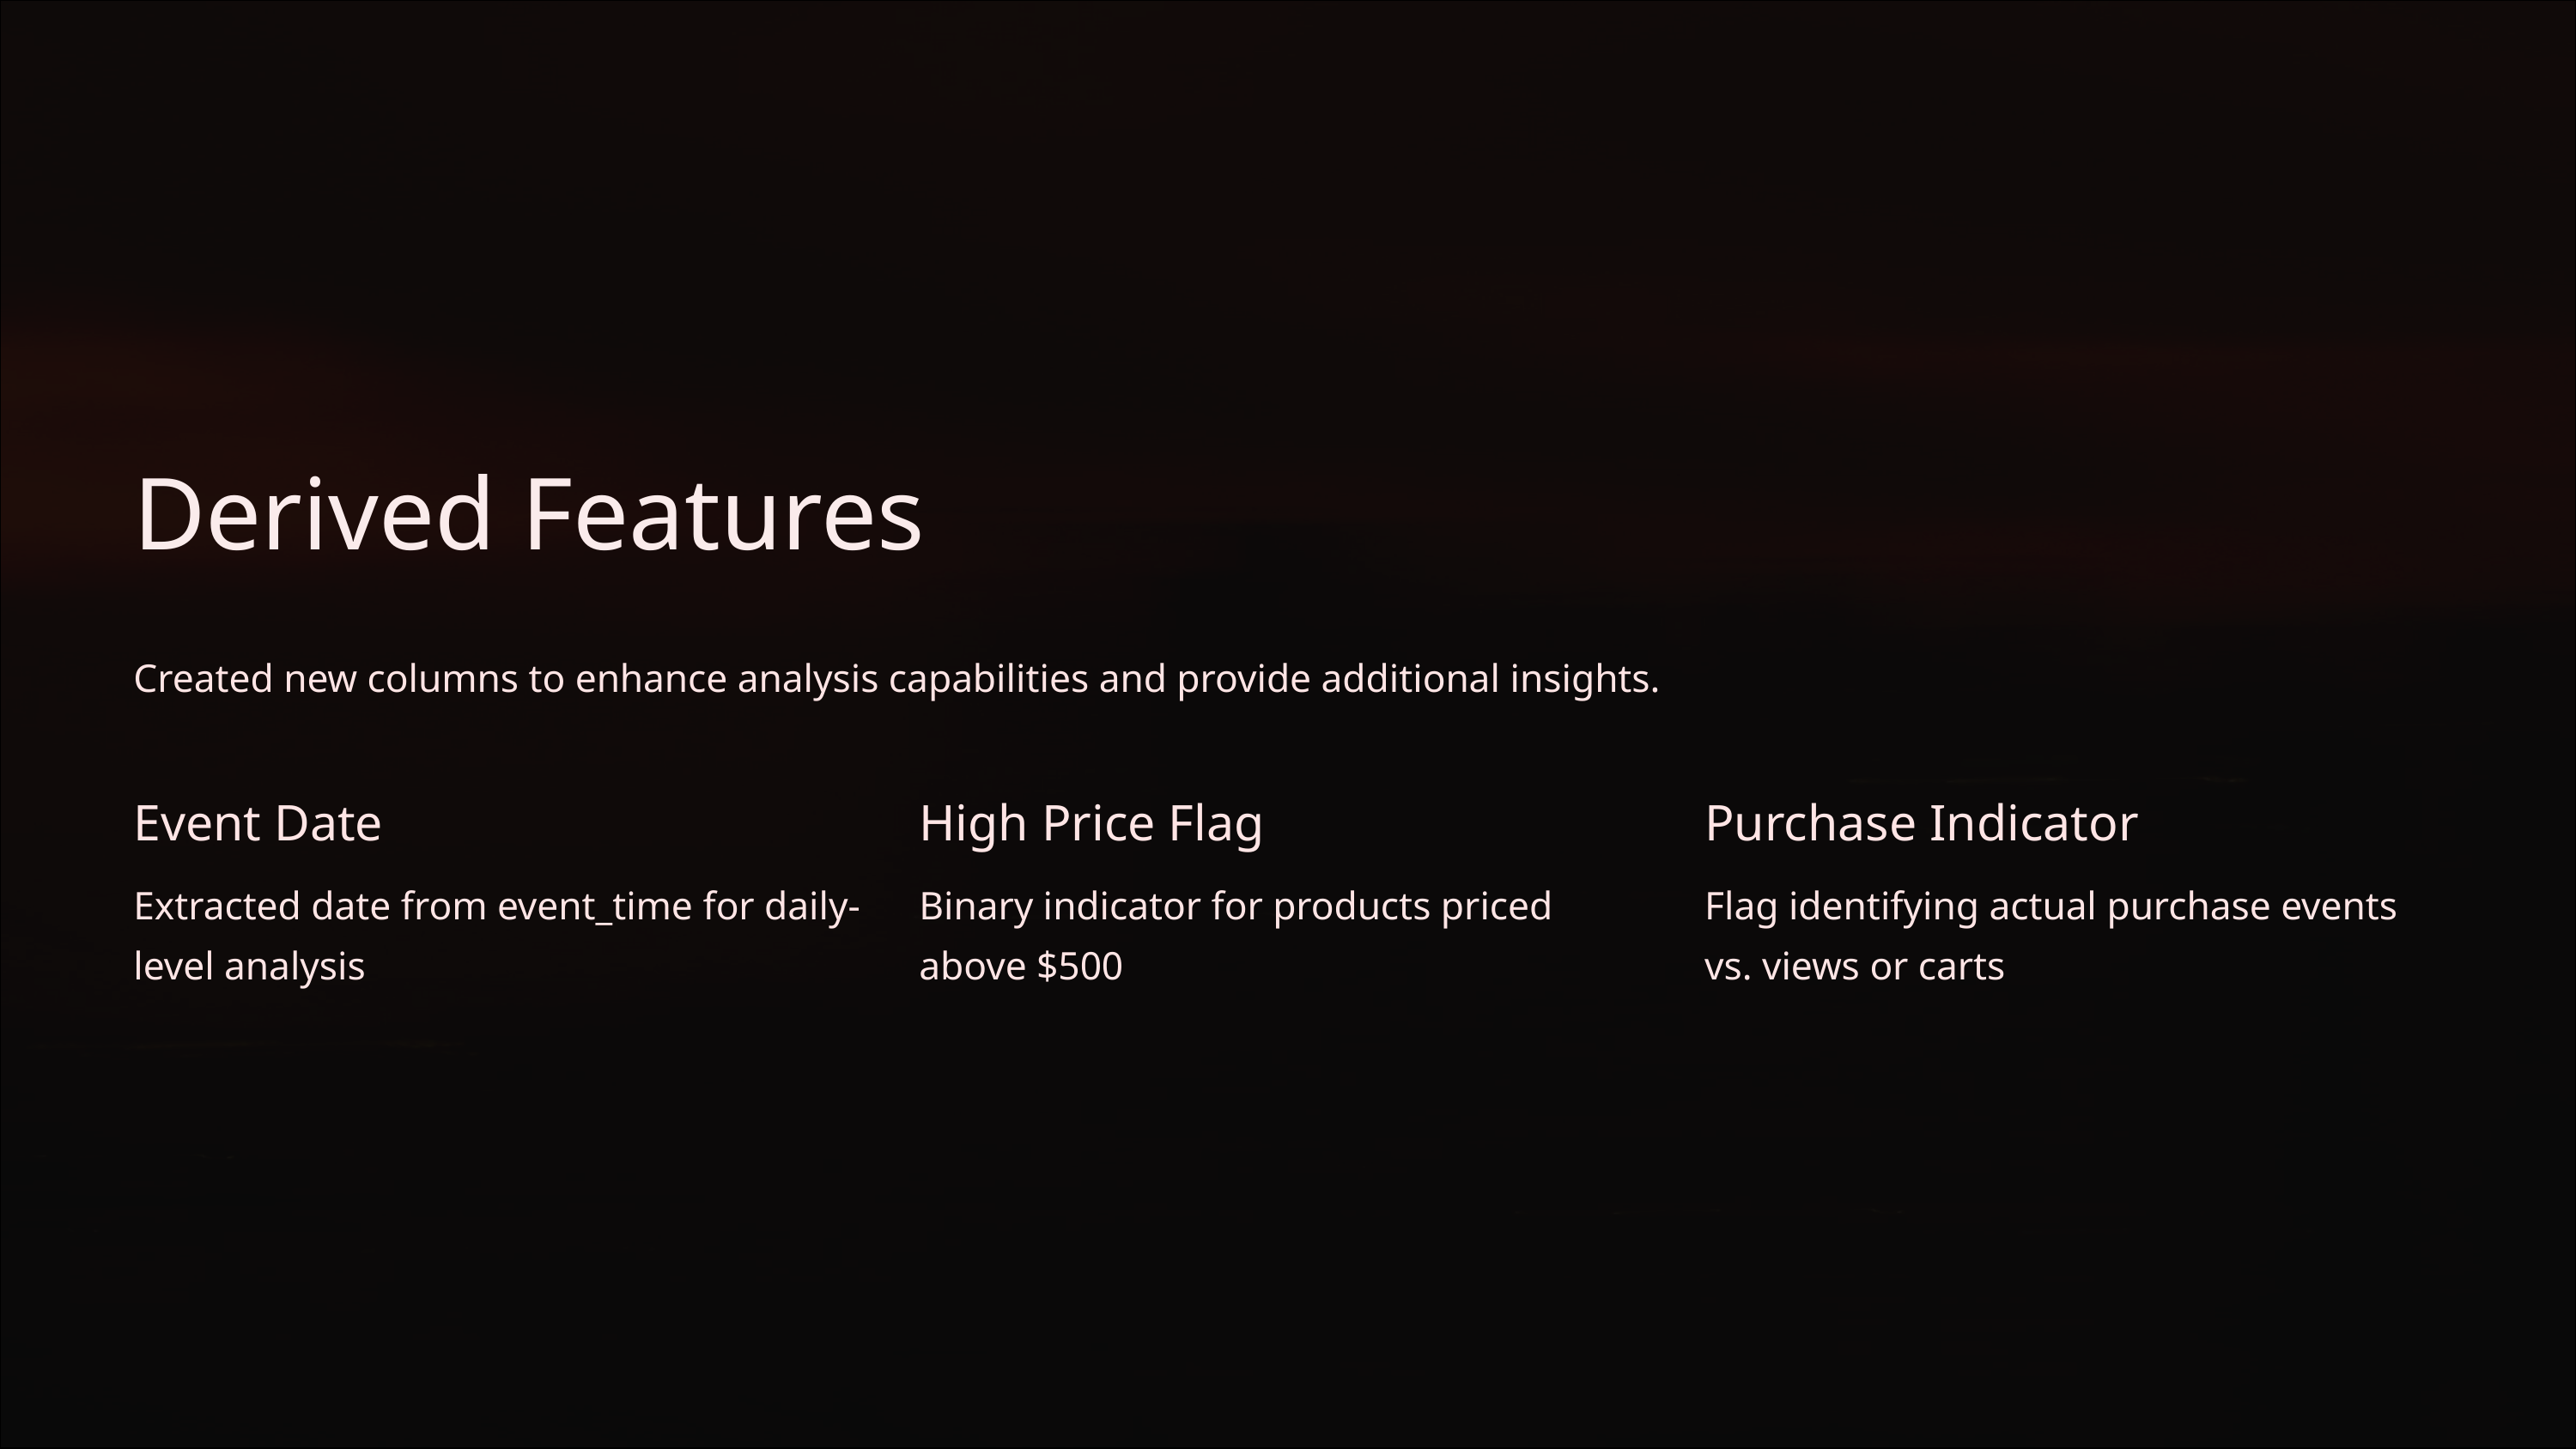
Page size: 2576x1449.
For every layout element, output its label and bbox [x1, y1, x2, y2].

text_box [0, 0, 2576, 1449]
